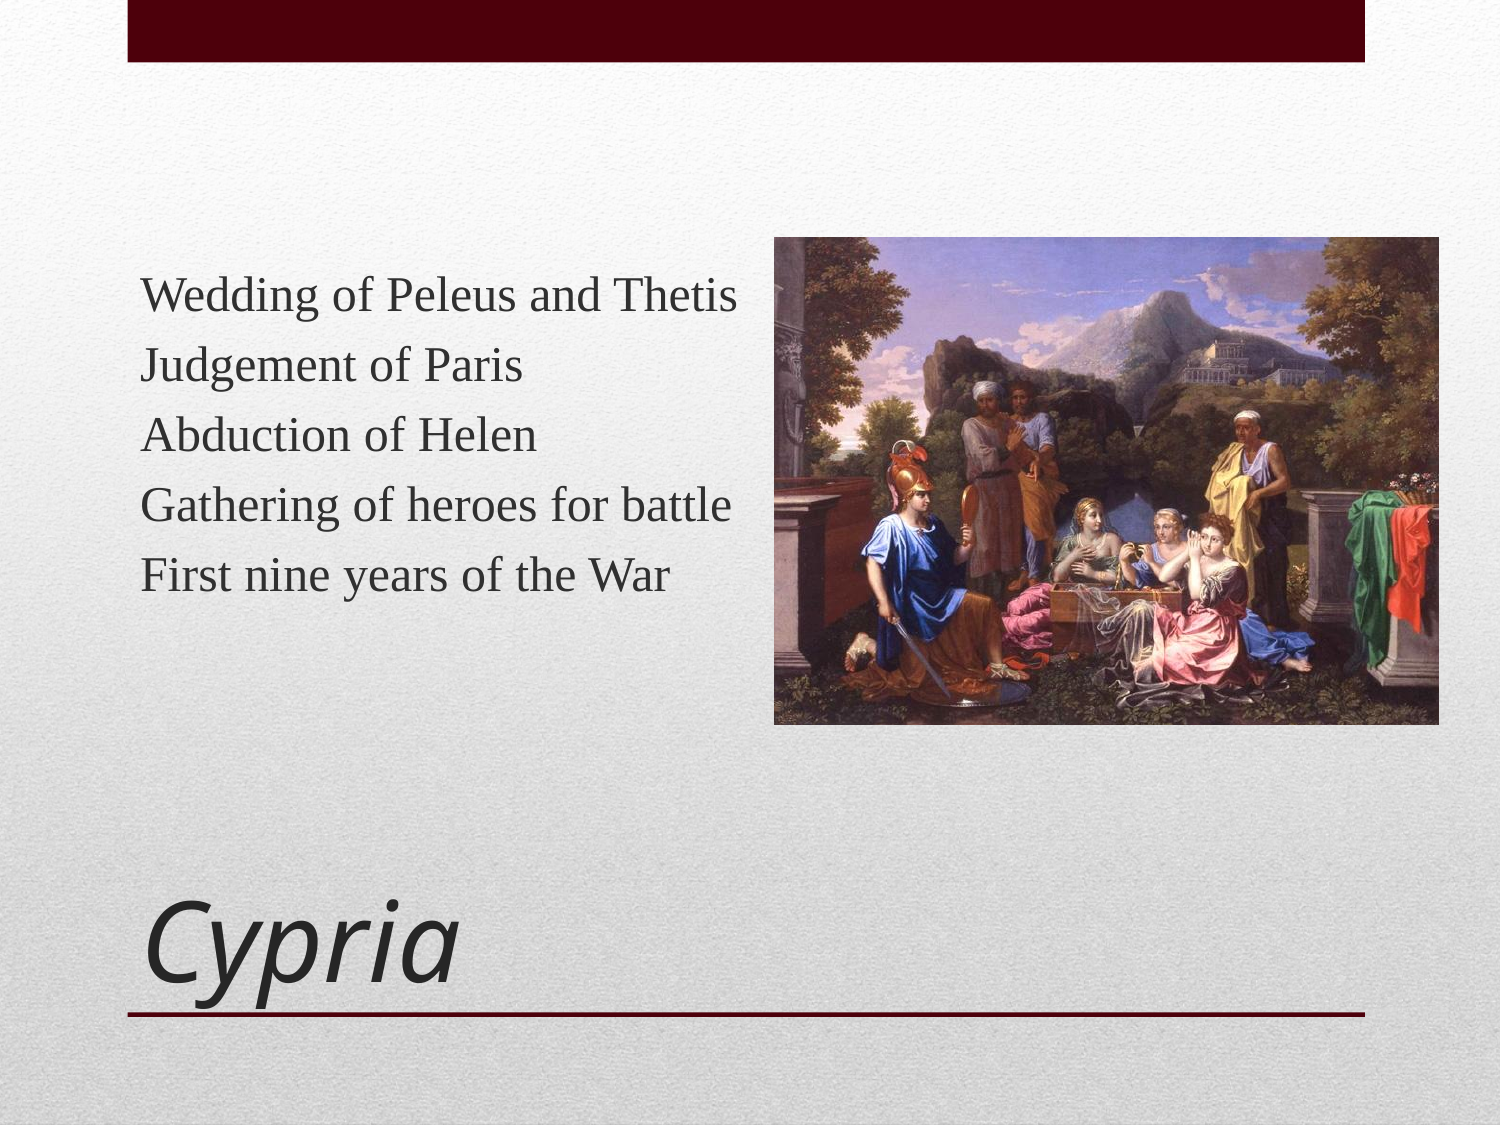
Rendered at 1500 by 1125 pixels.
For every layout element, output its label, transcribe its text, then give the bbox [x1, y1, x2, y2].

list Wedding of Peleus and Thetis Judgement of Paris Abduction of Helen Gathering of heroes for battle First nine years of the War [125, 112, 1363, 750]
title Cypria [125, 750, 1238, 1013]
picture [774, 236, 1439, 726]
